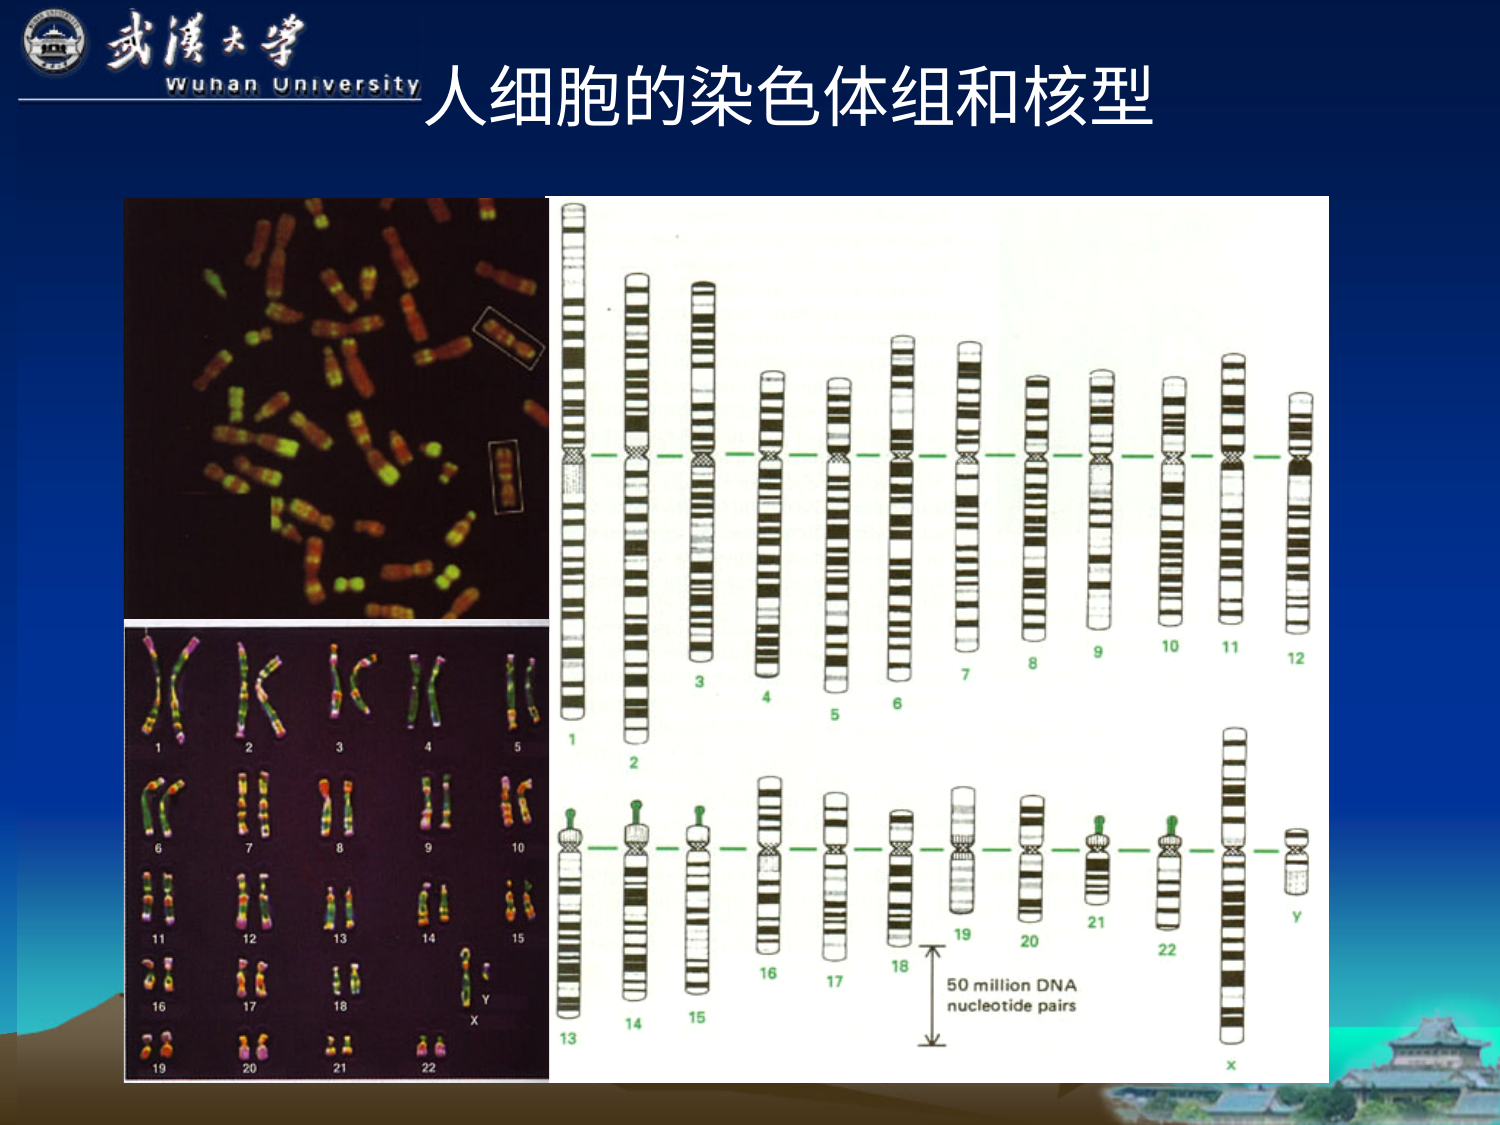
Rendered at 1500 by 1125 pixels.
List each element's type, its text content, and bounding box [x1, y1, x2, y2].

picture [17, 4, 1500, 1125]
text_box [123, 196, 1330, 1083]
text_box 人细胞的染色体组和核型 [407, 47, 1172, 142]
